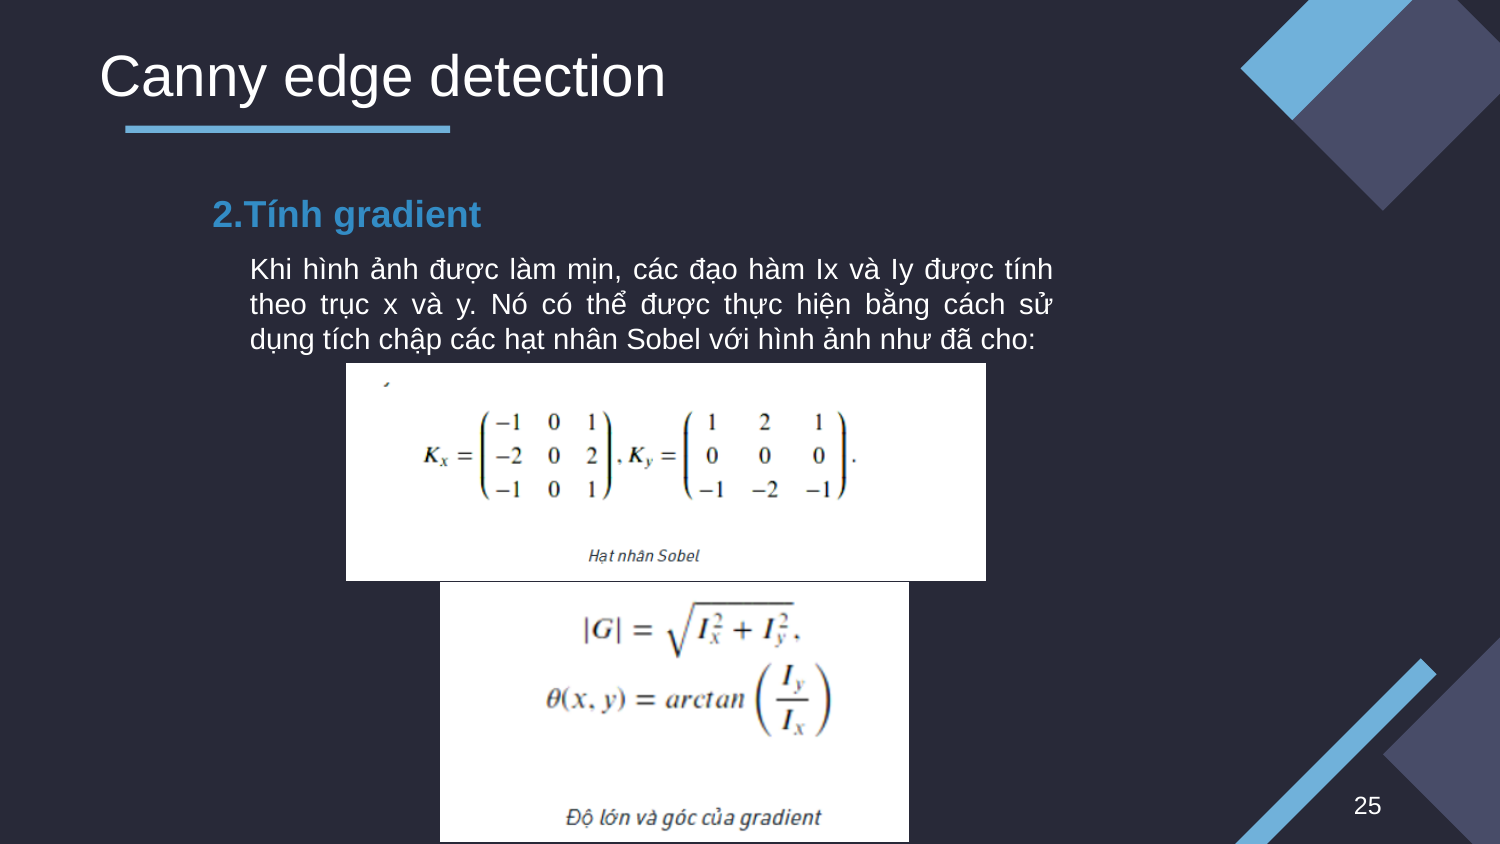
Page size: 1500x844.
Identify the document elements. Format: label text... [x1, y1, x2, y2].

text_box 2.Tính gradient [197, 182, 938, 242]
text_box [125, 125, 451, 133]
slide_number 25 [1059, 782, 1397, 828]
text_box Khi hình ảnh được làm mịn, các đạo hàm Ix và Iy được tính theo trục x và y. Nó có thể được thực hiện bằng cách sử dụng tích chập các hạt nhân Sobel với hình ảnh như đã cho: [235, 242, 1070, 363]
title Canny edge detection [84, 29, 1351, 118]
picture [346, 363, 987, 843]
